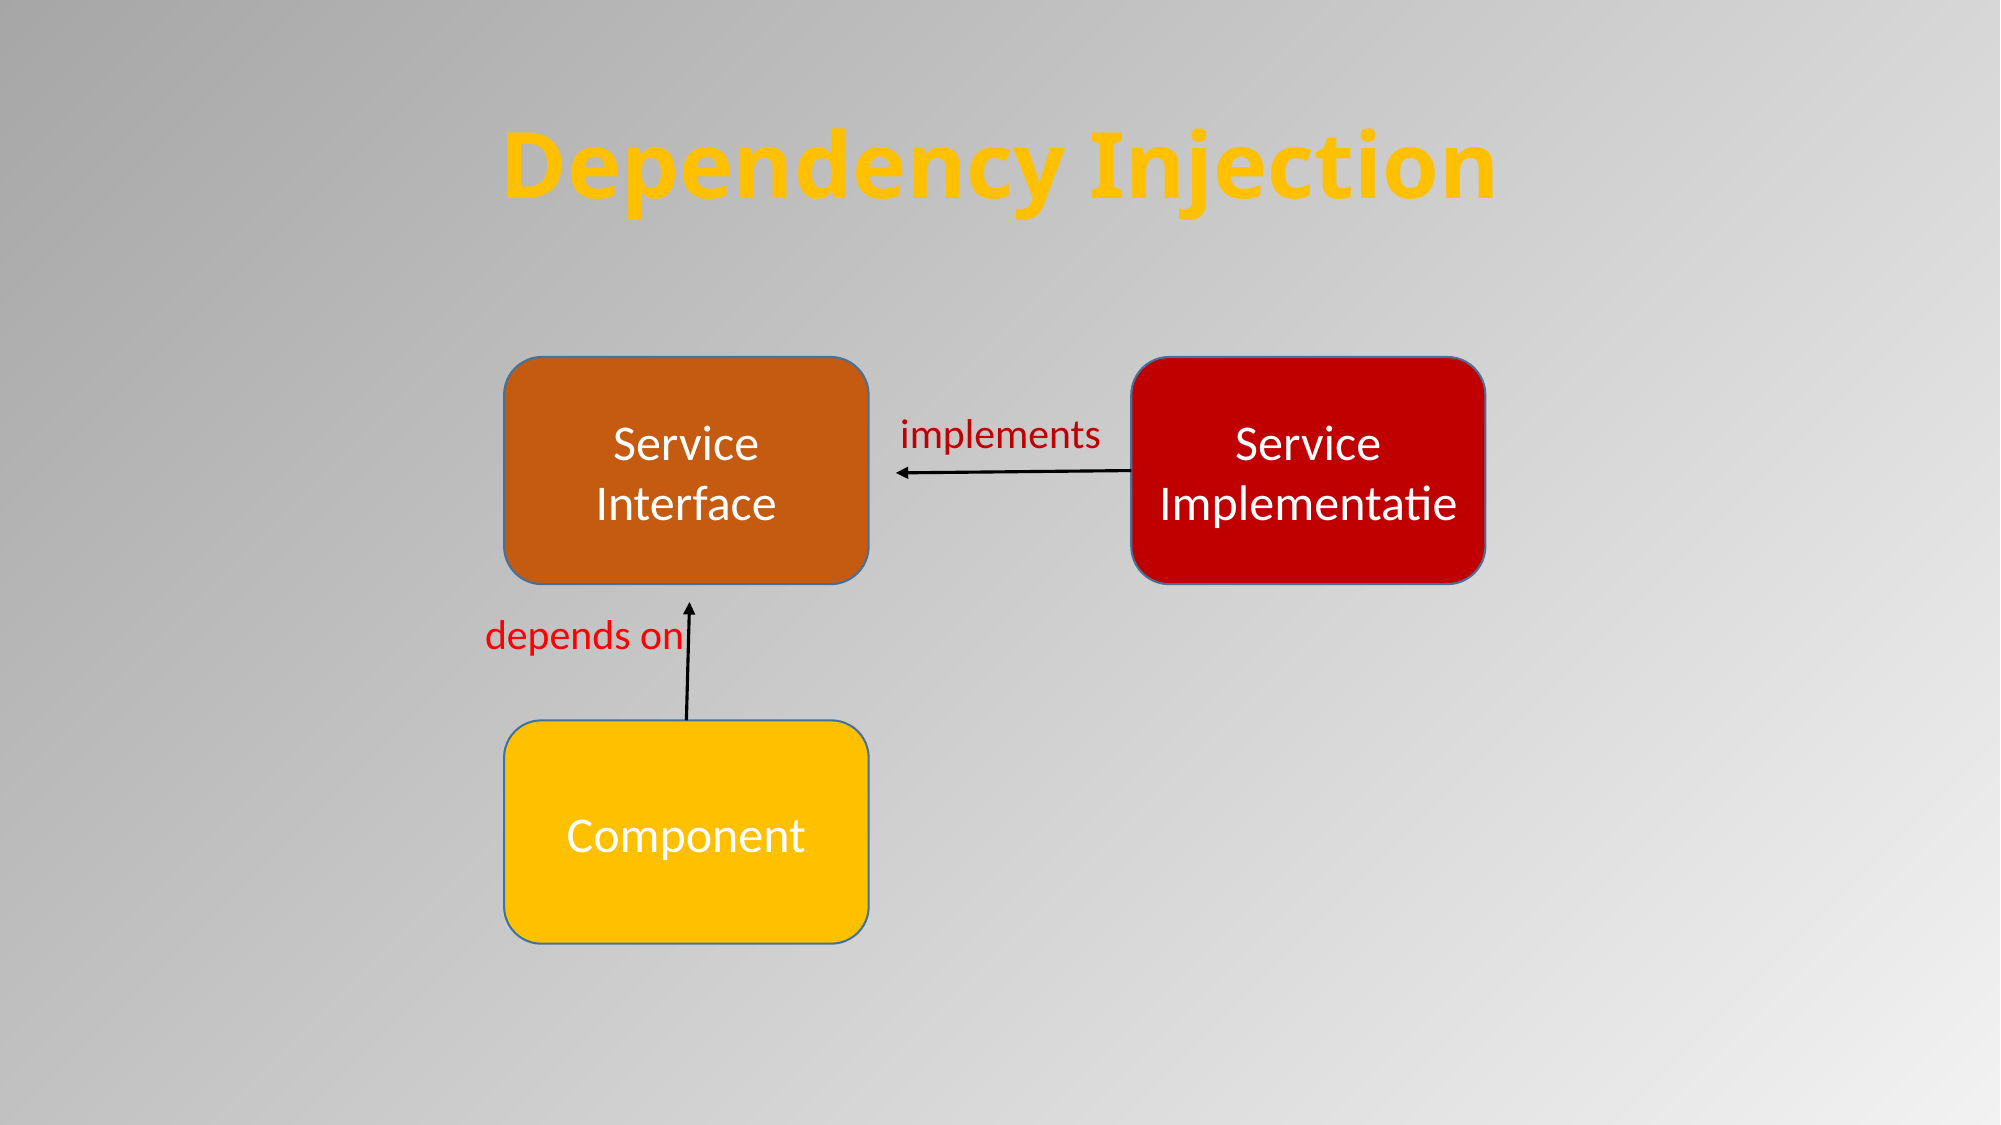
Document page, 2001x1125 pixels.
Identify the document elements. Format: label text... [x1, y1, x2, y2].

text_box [686, 601, 690, 721]
list implements depends on [137, 299, 1863, 1014]
text_box Component [503, 719, 870, 945]
text_box Service Interface [503, 355, 870, 586]
text_box Service Implementatie [1130, 355, 1487, 586]
title Dependency Injection [137, 59, 1863, 278]
